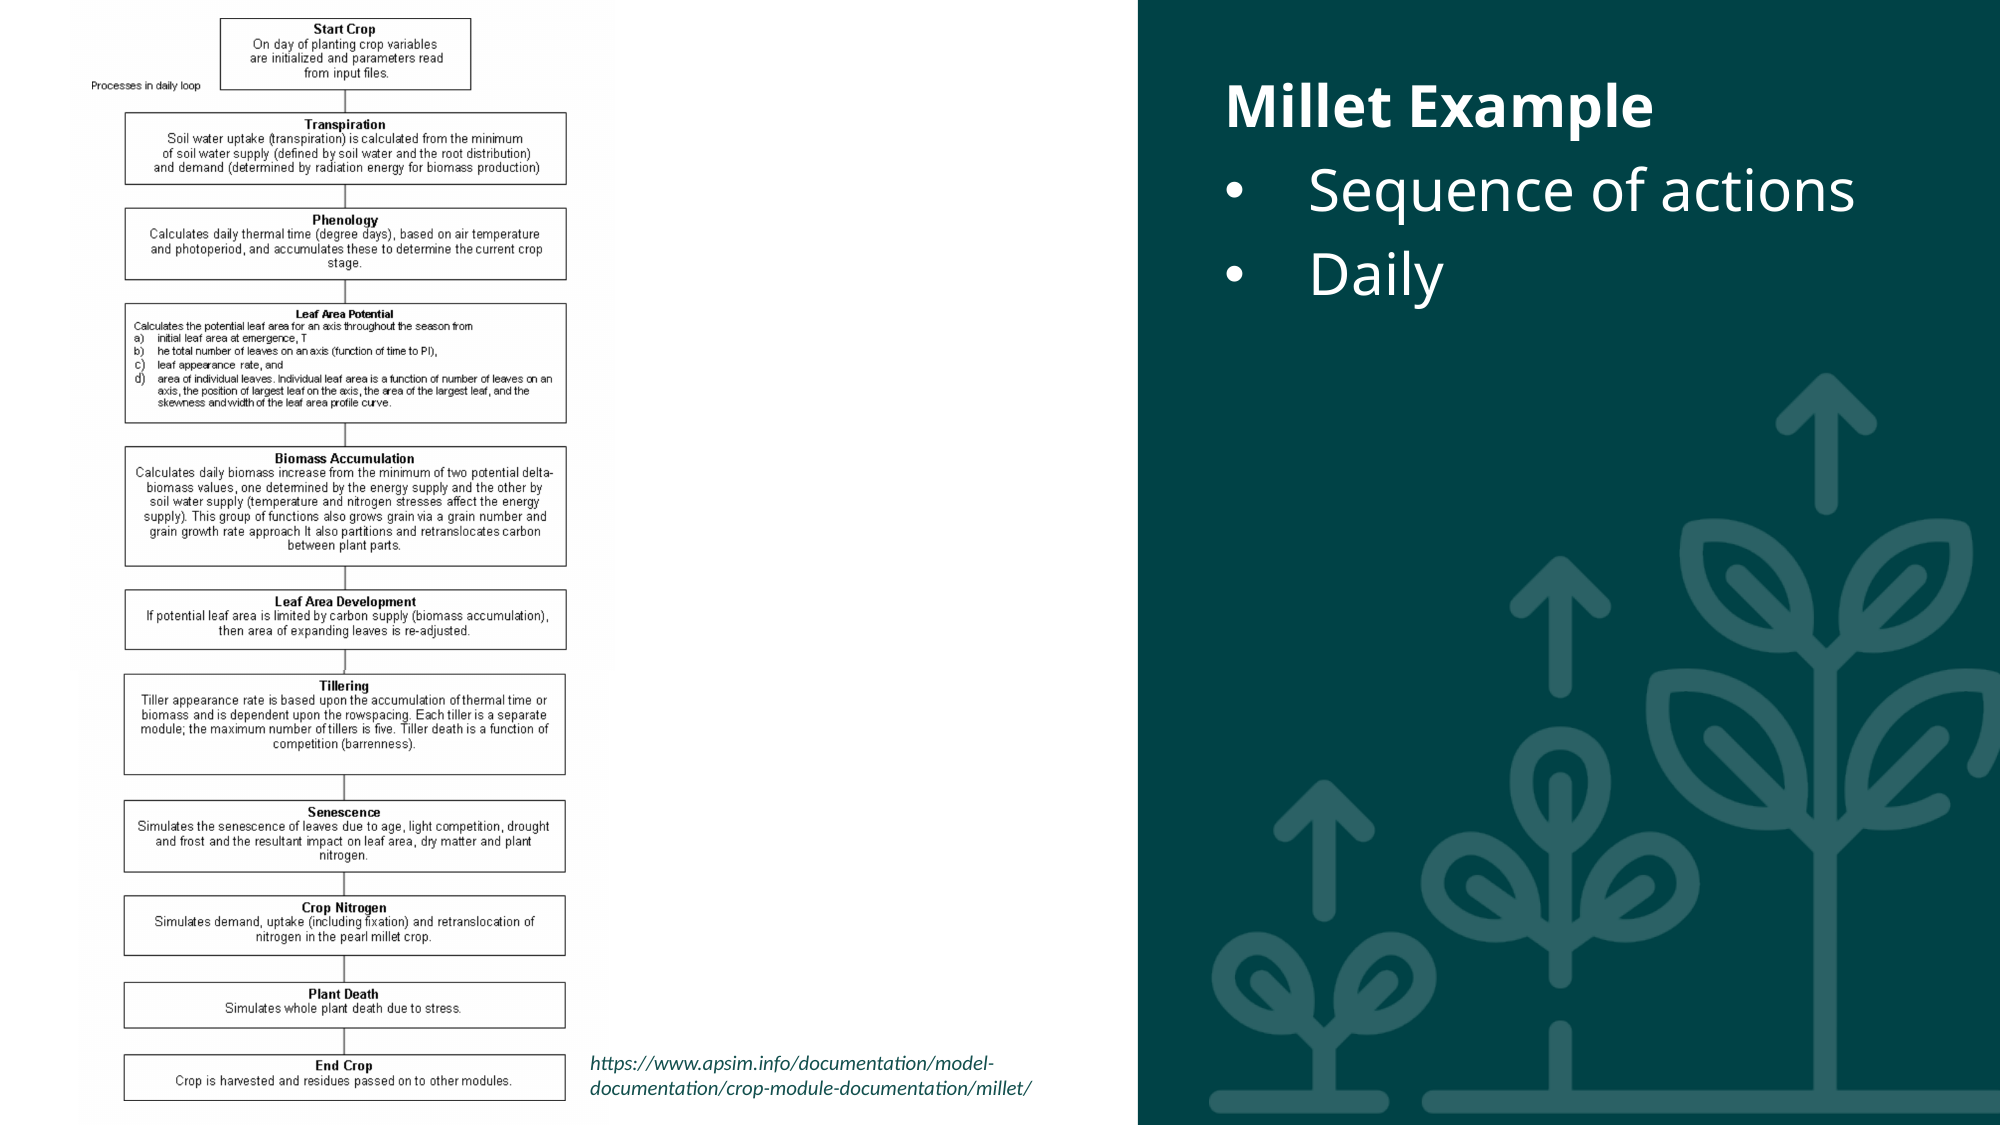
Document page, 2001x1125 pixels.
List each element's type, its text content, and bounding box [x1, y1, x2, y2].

text_box https://www.apsim.info/documentation/model-documentation/crop-module-documentation/millet/ [615, 1041, 1128, 1107]
list Millet Example Sequence of actions Daily [1209, 70, 1929, 343]
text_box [70, 0, 615, 1125]
picture [1209, 343, 2000, 1125]
